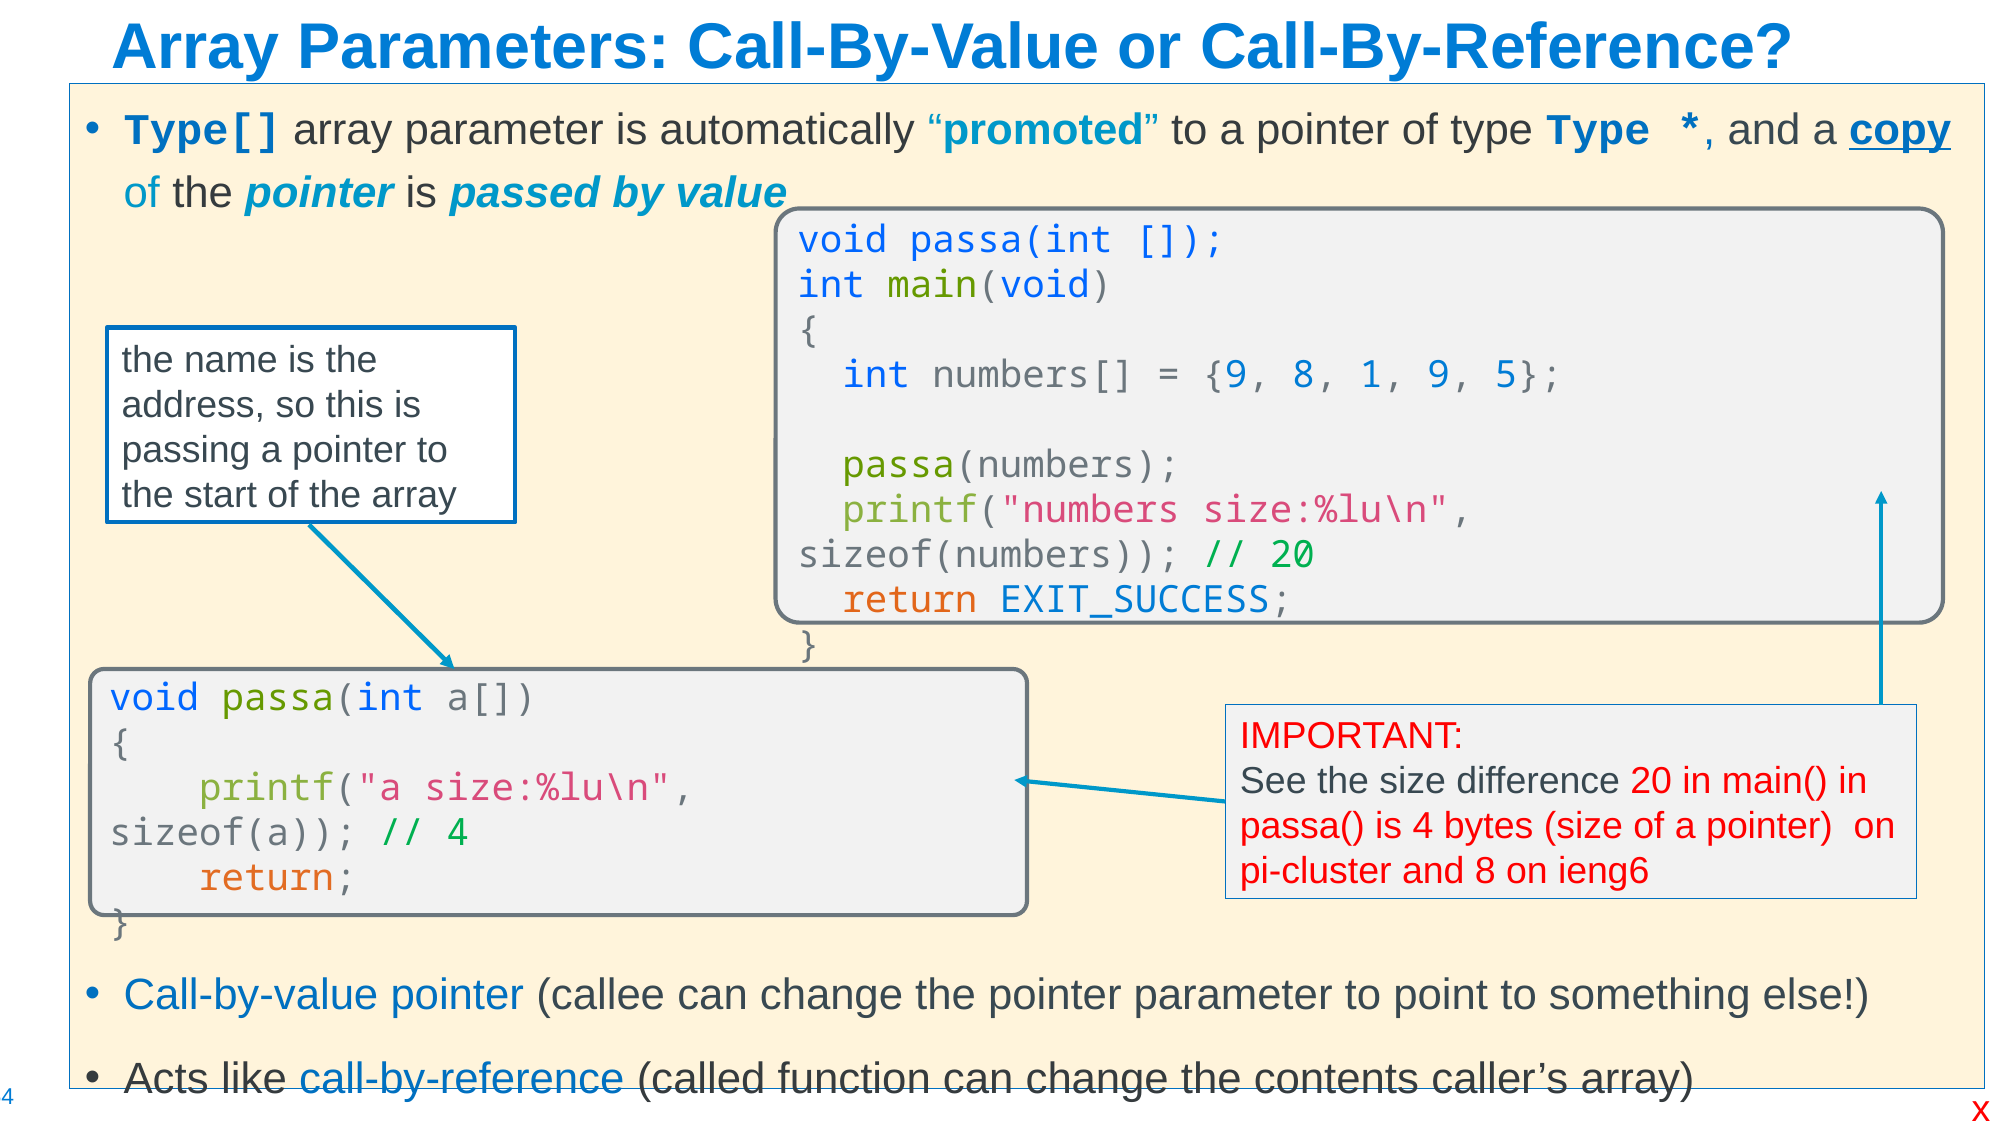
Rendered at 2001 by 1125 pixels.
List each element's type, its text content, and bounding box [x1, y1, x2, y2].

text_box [106, 327, 516, 669]
title Array Parameters: Call-By-Value or Call-By-Reference? [96, 22, 1953, 83]
text_box void passa(int []); int main(void) { int numbers[] = {9, 8, 1, 9, 5}; passa(numbers); printf("numbers size:%lu\n", sizeof(numbers)); // 20 return EXIT_SUCCESS; } [775, 208, 1943, 623]
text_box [1014, 491, 1917, 902]
text_box x [1956, 1076, 2000, 1125]
list Type[] array parameter is automatically “promoted” to a pointer of type Type *, and a copy of the pointer is passed by value Call-by-value pointer (callee can change the pointer parameter to point to something else!) Acts like call-by-reference (called function can change the contents caller’s array) [69, 83, 1985, 1089]
text_box void passa(int a[]) { printf("a size:%lu\n", sizeof(a)); // 4 return; } [90, 668, 1027, 916]
